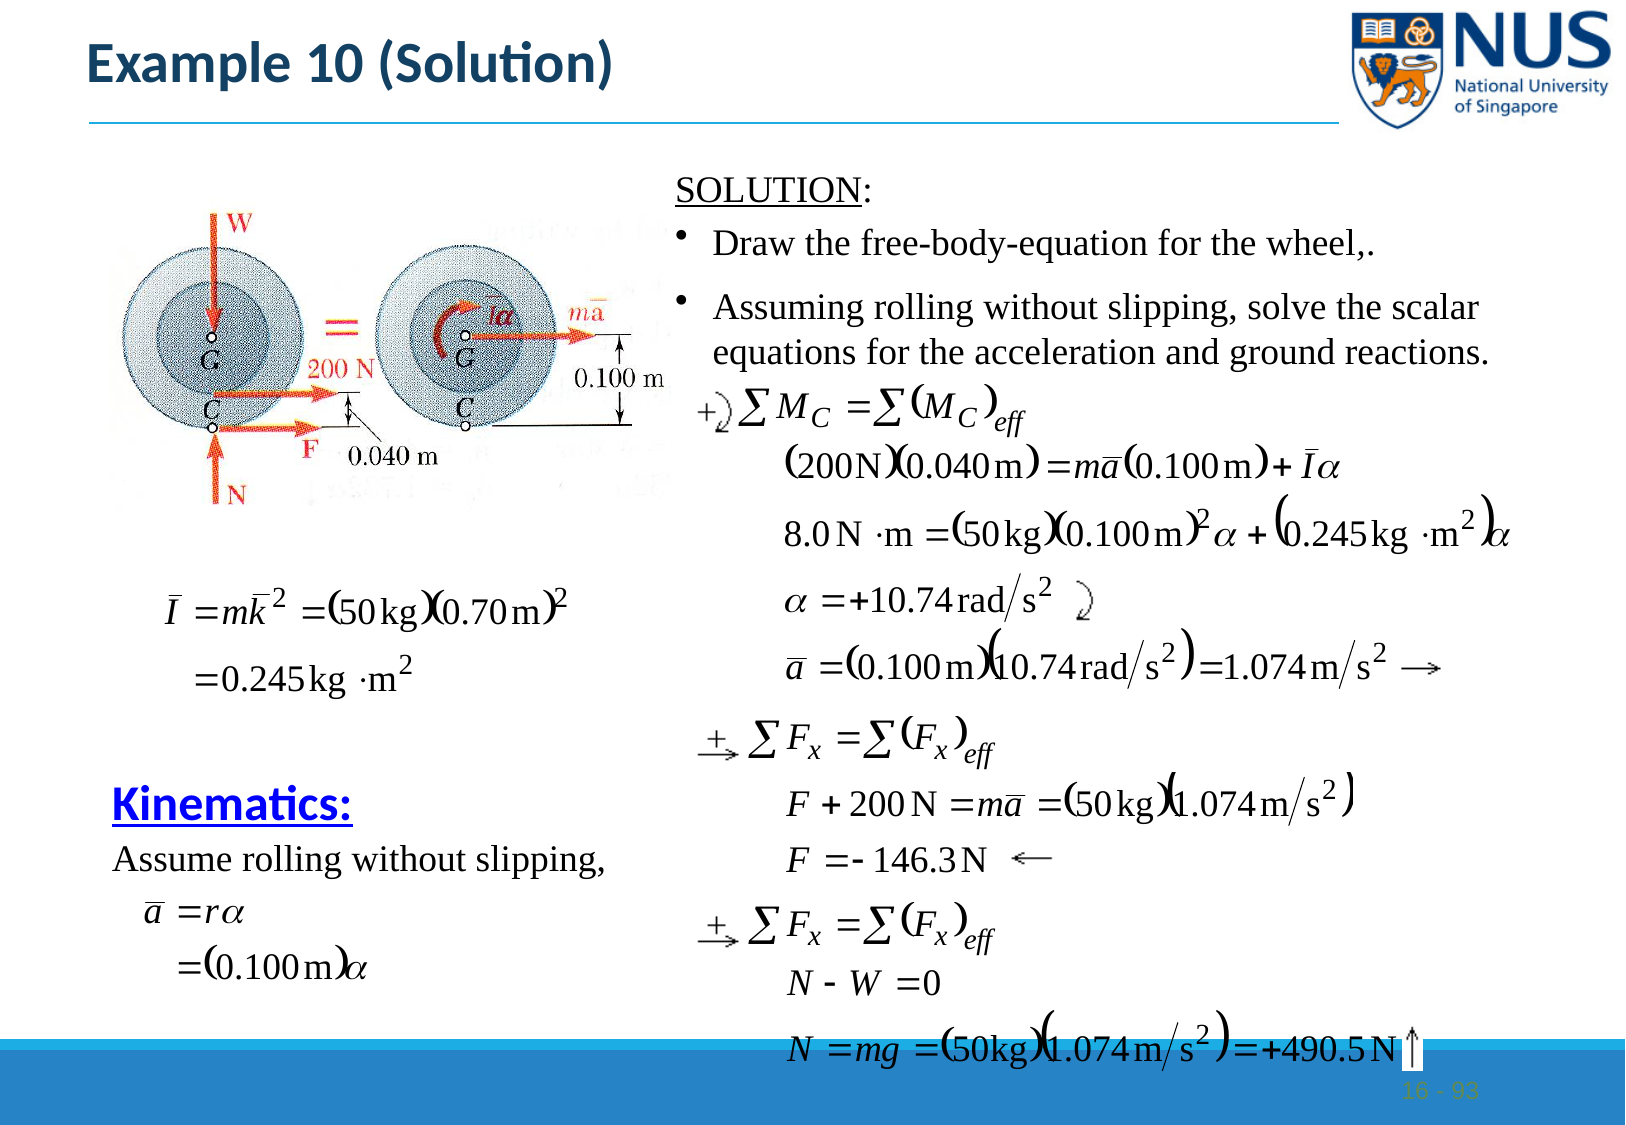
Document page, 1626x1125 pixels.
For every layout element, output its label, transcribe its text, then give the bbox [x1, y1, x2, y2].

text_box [695, 902, 1424, 1076]
picture [1338, 0, 1625, 141]
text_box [139, 895, 374, 995]
text_box Kinematics: [97, 763, 368, 839]
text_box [695, 715, 1354, 888]
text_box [159, 578, 574, 707]
text_box Example 10 (Solution) [0, 0, 867, 105]
text_box Assume rolling without slipping, [97, 826, 626, 887]
text_box SOLUTION: Draw the free-body-equation for the wheel,. [660, 157, 1563, 271]
slide_number 16 - 93 [1319, 1059, 1495, 1120]
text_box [659, 274, 1563, 695]
picture [109, 199, 672, 515]
